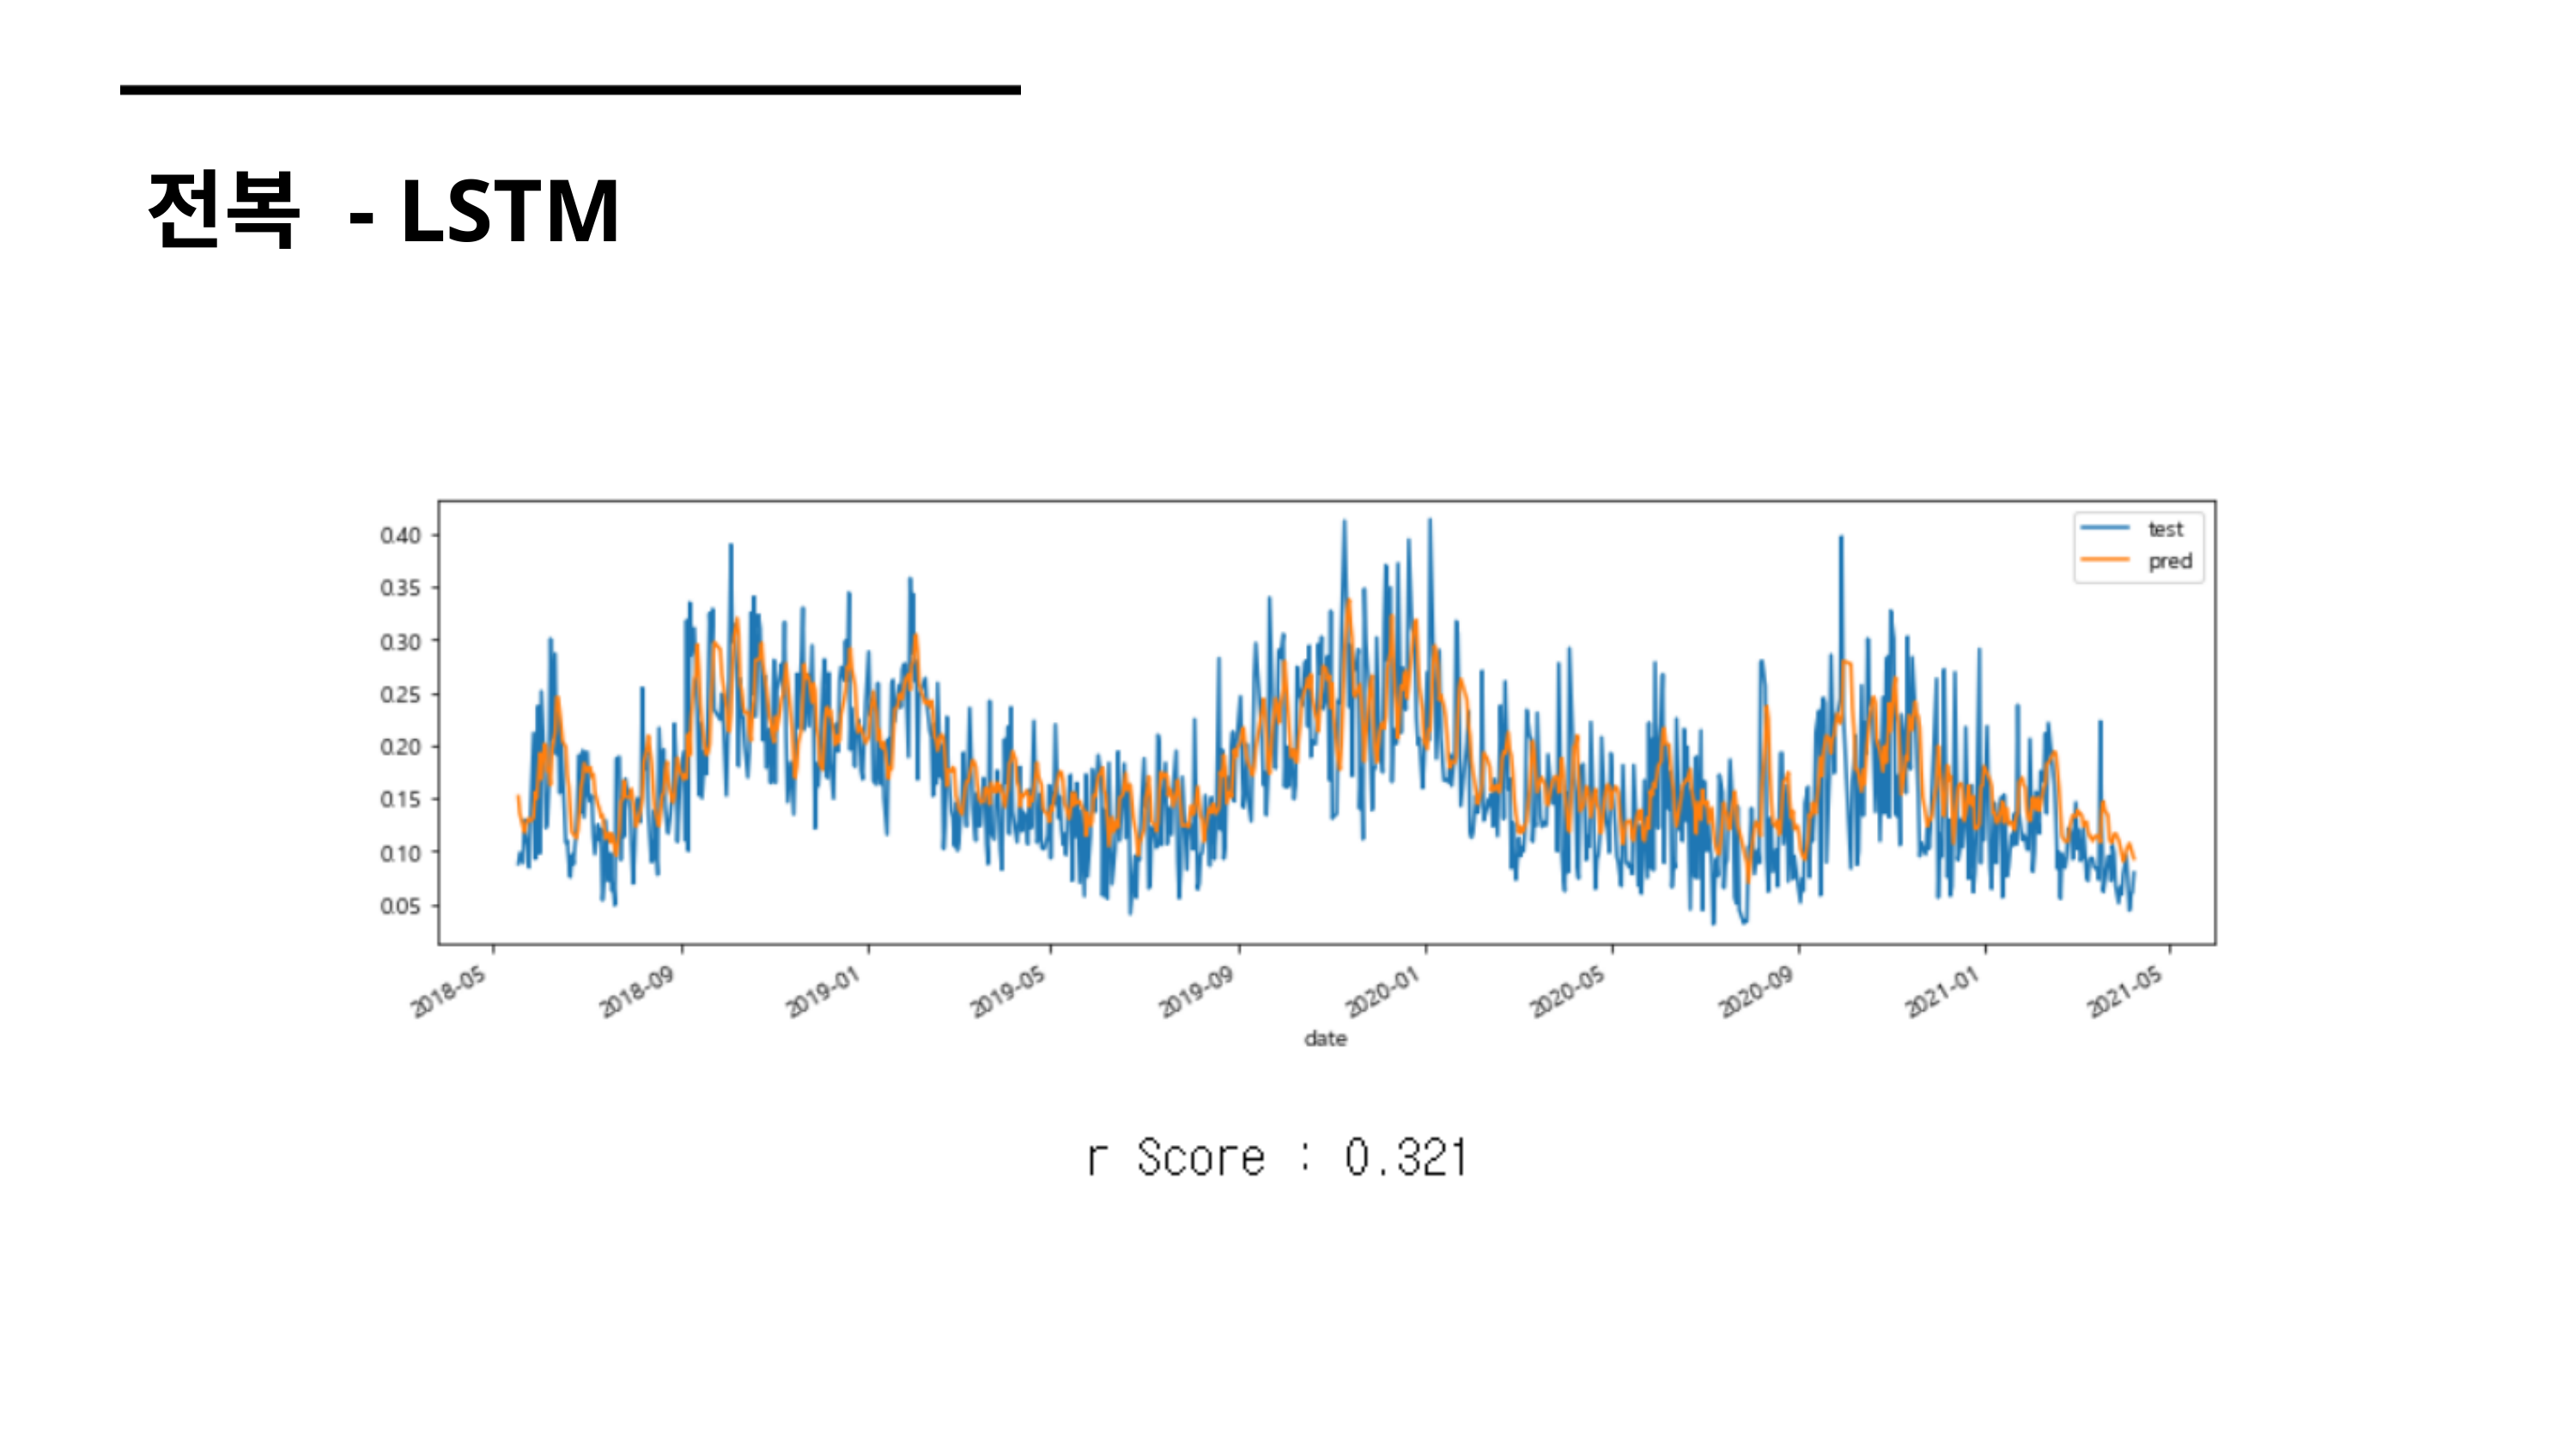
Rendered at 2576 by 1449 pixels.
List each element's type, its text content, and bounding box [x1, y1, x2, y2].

text_box 전복 - LSTM [132, 166, 1211, 248]
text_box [120, 71, 1022, 109]
picture [364, 476, 2262, 1056]
picture [1060, 1120, 1516, 1220]
